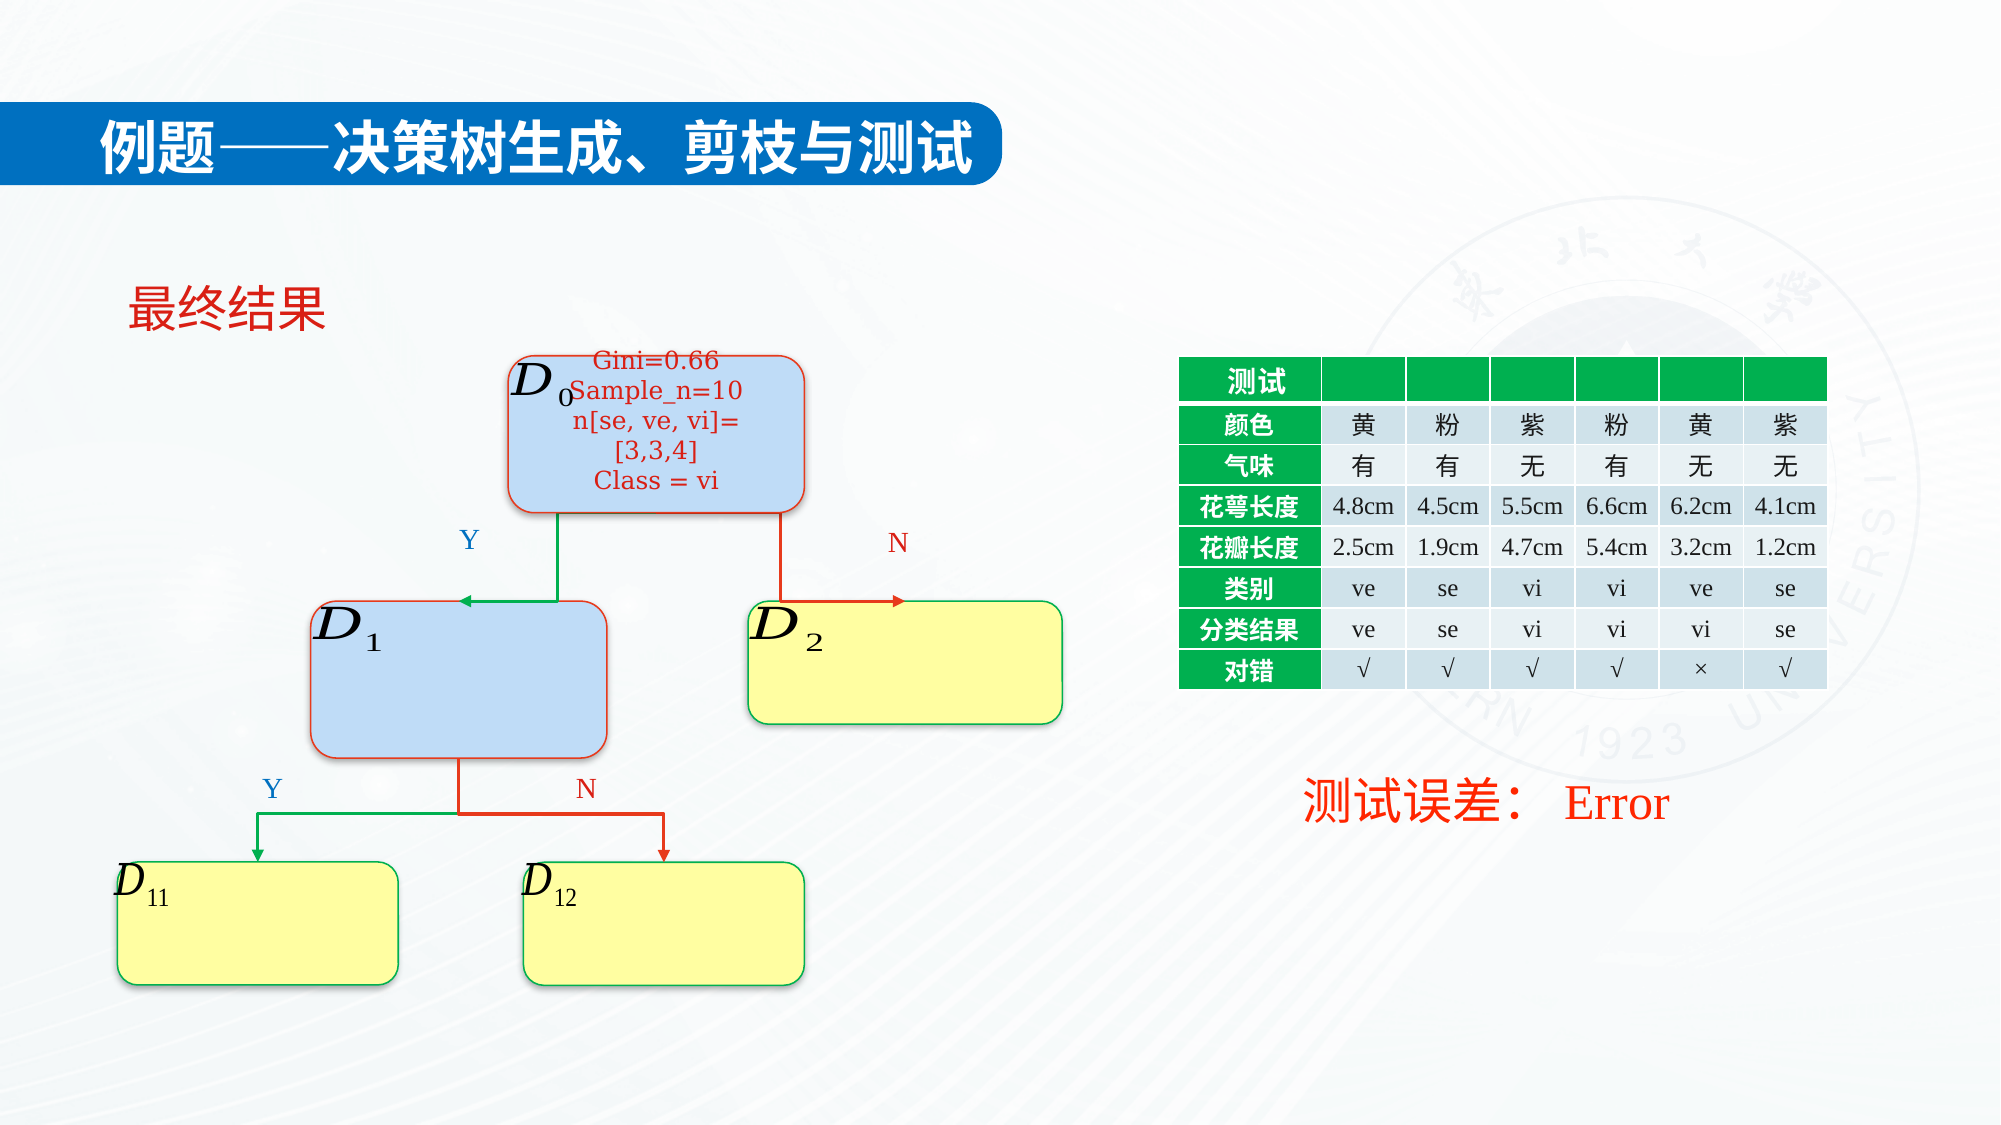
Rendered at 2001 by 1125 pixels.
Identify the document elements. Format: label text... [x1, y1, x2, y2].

text_box [0, 102, 978, 186]
text_box 例题——决策树生成、剪枝与测试 [85, 103, 989, 189]
text_box 最终结果 [113, 270, 343, 346]
text_box [989, 108, 1003, 180]
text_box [111, 355, 1063, 986]
